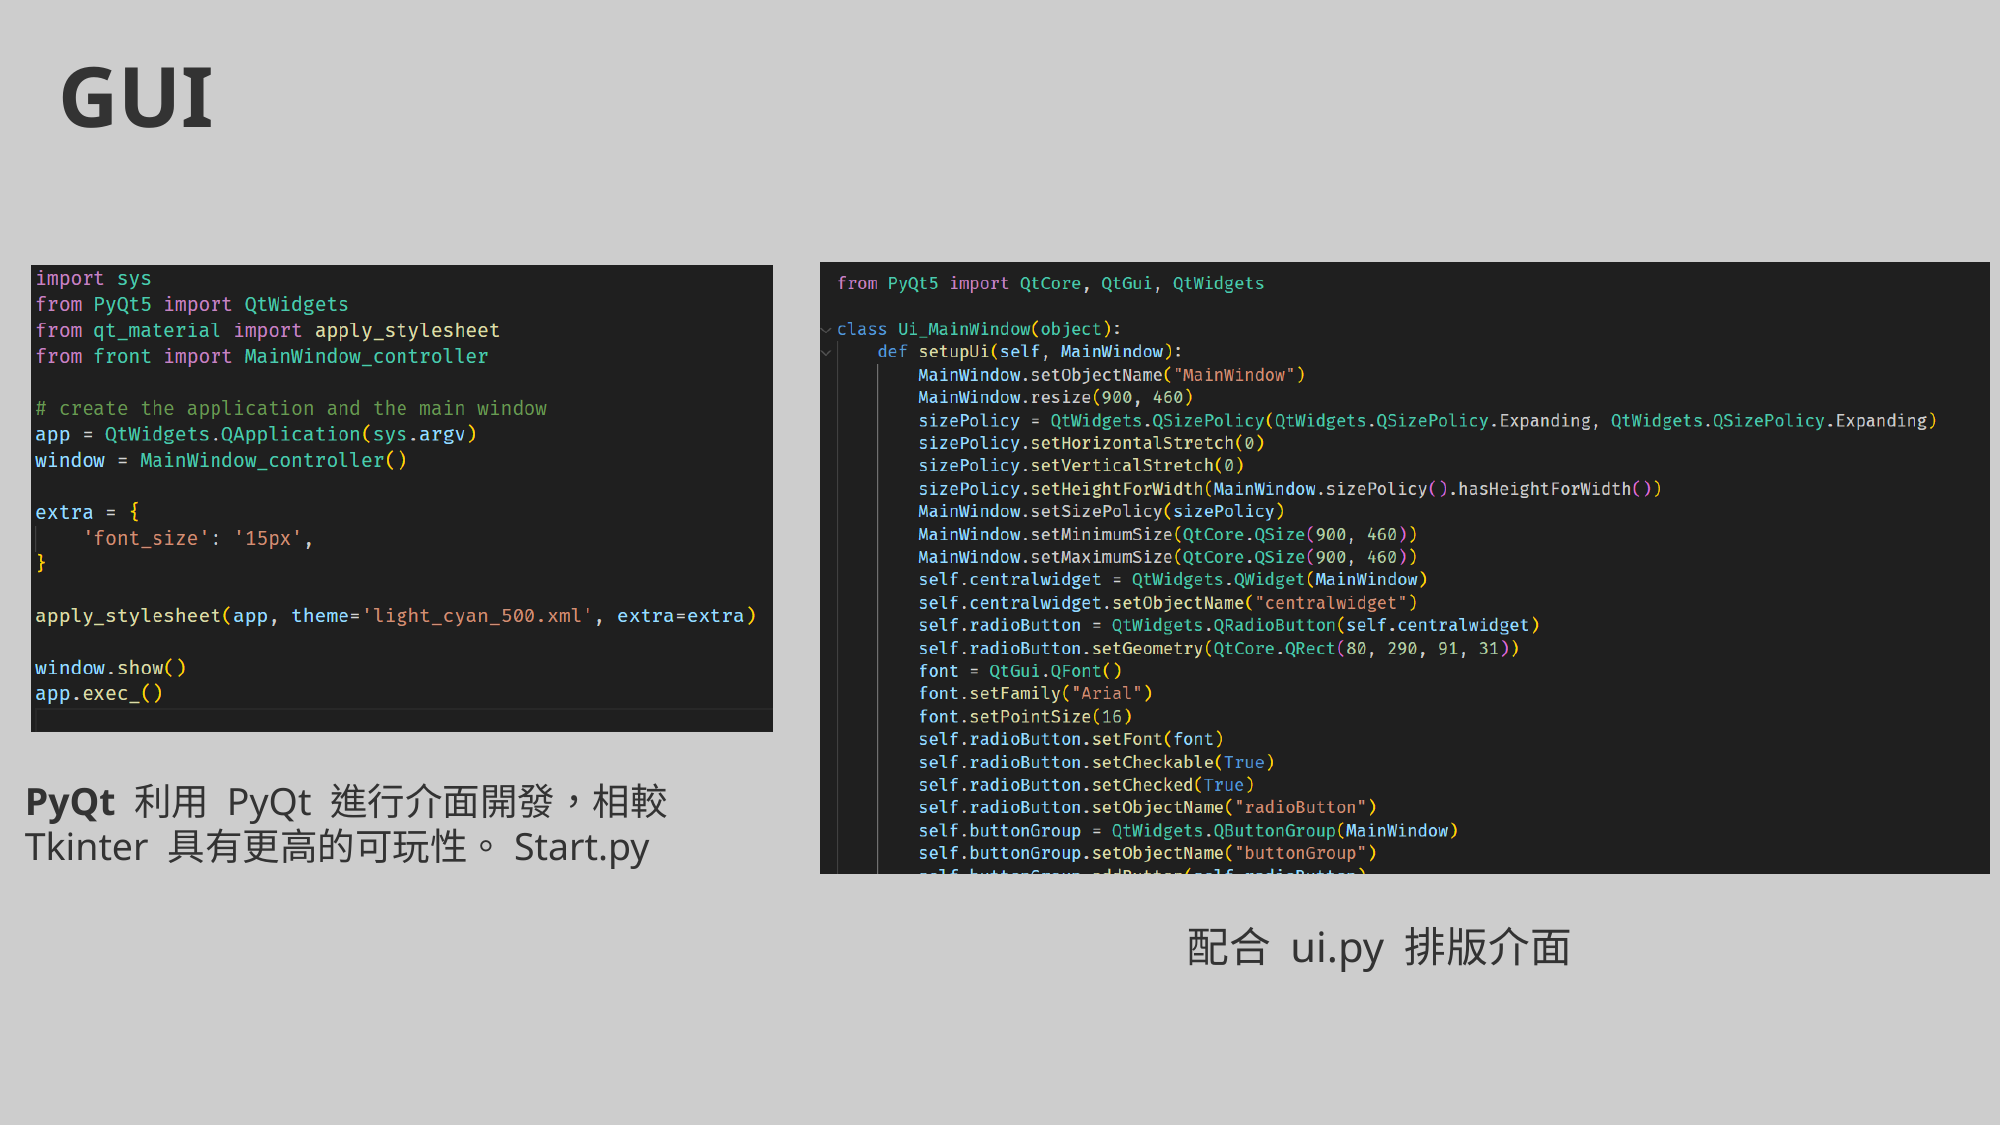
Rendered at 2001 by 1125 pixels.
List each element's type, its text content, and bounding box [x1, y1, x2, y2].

title GUI [43, 32, 1000, 154]
text_box 配合 ui.py 排版介面 [1172, 850, 2000, 978]
picture [819, 262, 1990, 874]
picture [31, 265, 773, 732]
text_box PyQt 利用 PyQt 進行介面開發，相較 Tkinter 具有更高的可玩性。Start.py [10, 770, 794, 876]
